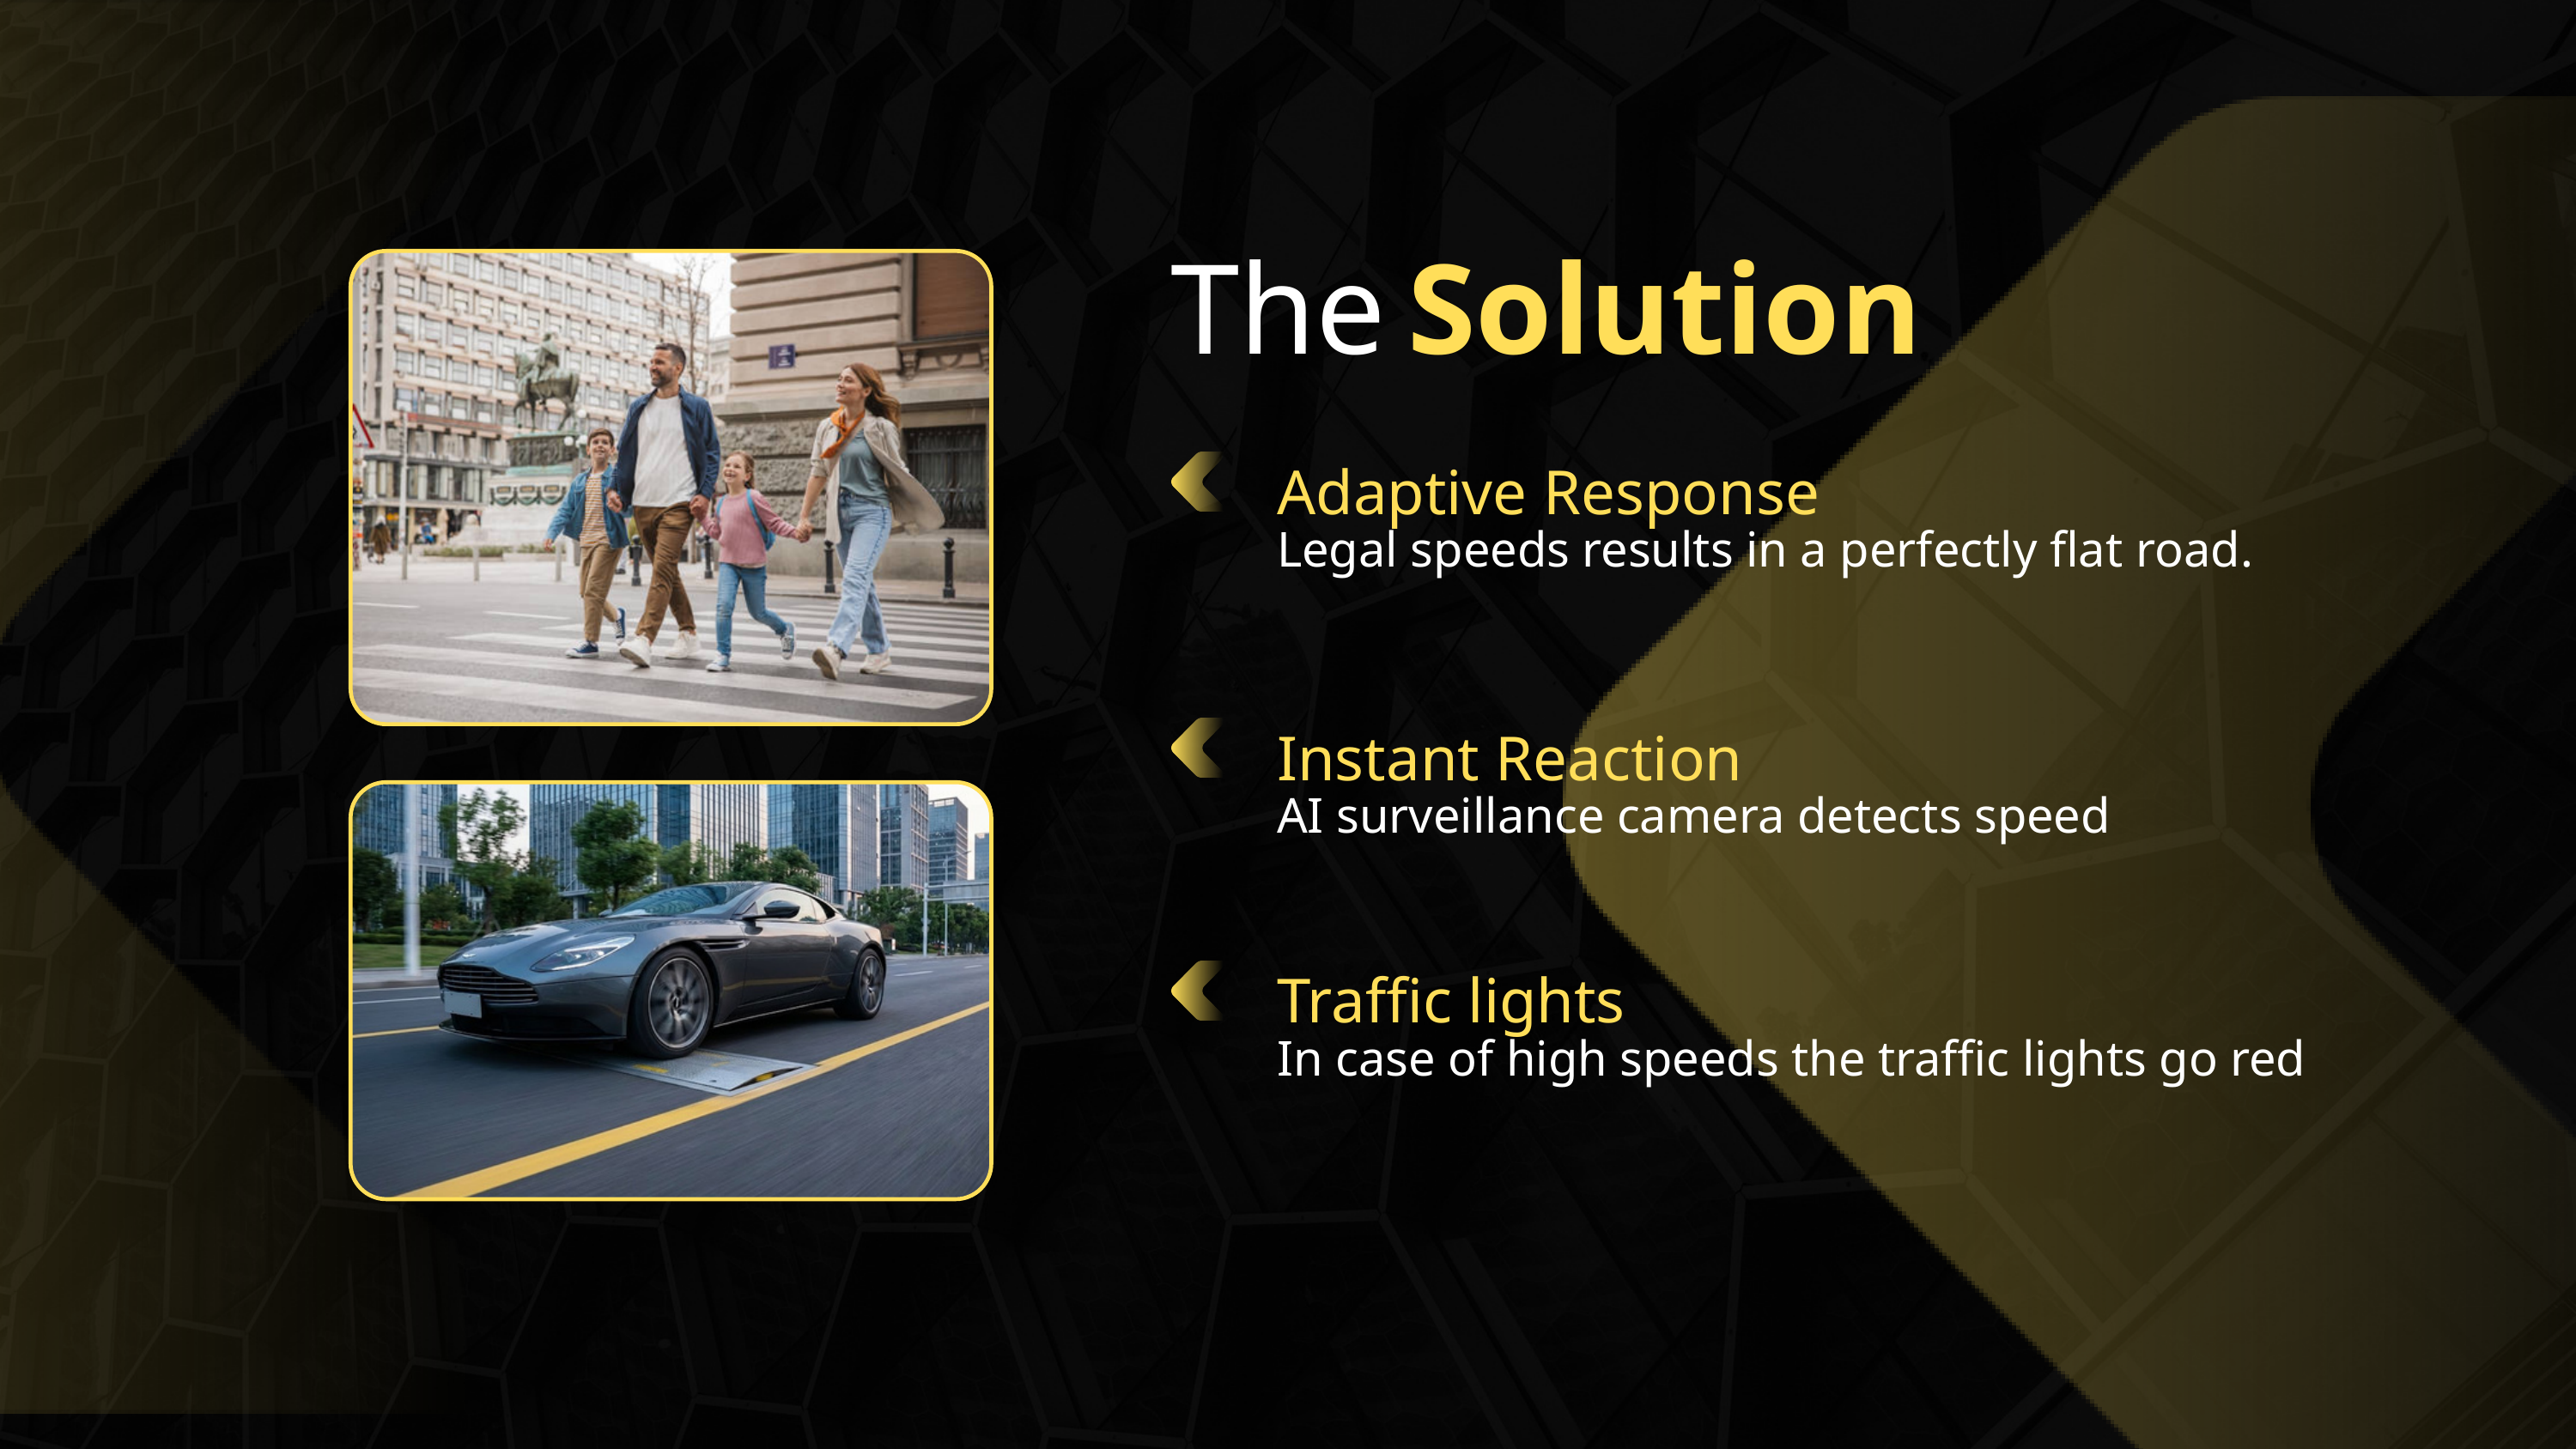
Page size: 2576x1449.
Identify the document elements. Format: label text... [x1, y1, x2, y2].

text_box [1170, 452, 1230, 512]
text_box [1170, 718, 1230, 778]
text_box Solution [1407, 205, 1972, 379]
text_box Adaptive Response [1277, 441, 2079, 508]
text_box Traffic lights [1277, 949, 1799, 1017]
text_box AI surveillance camera detects speed [1277, 775, 2318, 844]
text_box [0, 0, 2576, 1449]
text_box Legal speeds results in a perfectly flat road. [1277, 508, 2318, 577]
text_box In case of high speeds the traffic lights go red [1277, 1017, 2318, 1086]
text_box [0, 0, 629, 1414]
text_box Instant Reaction [1277, 707, 1799, 775]
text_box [350, 251, 992, 724]
text_box [1170, 961, 1230, 1021]
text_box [350, 781, 992, 1200]
text_box [1546, 96, 2576, 1449]
text_box The [1170, 205, 1407, 379]
